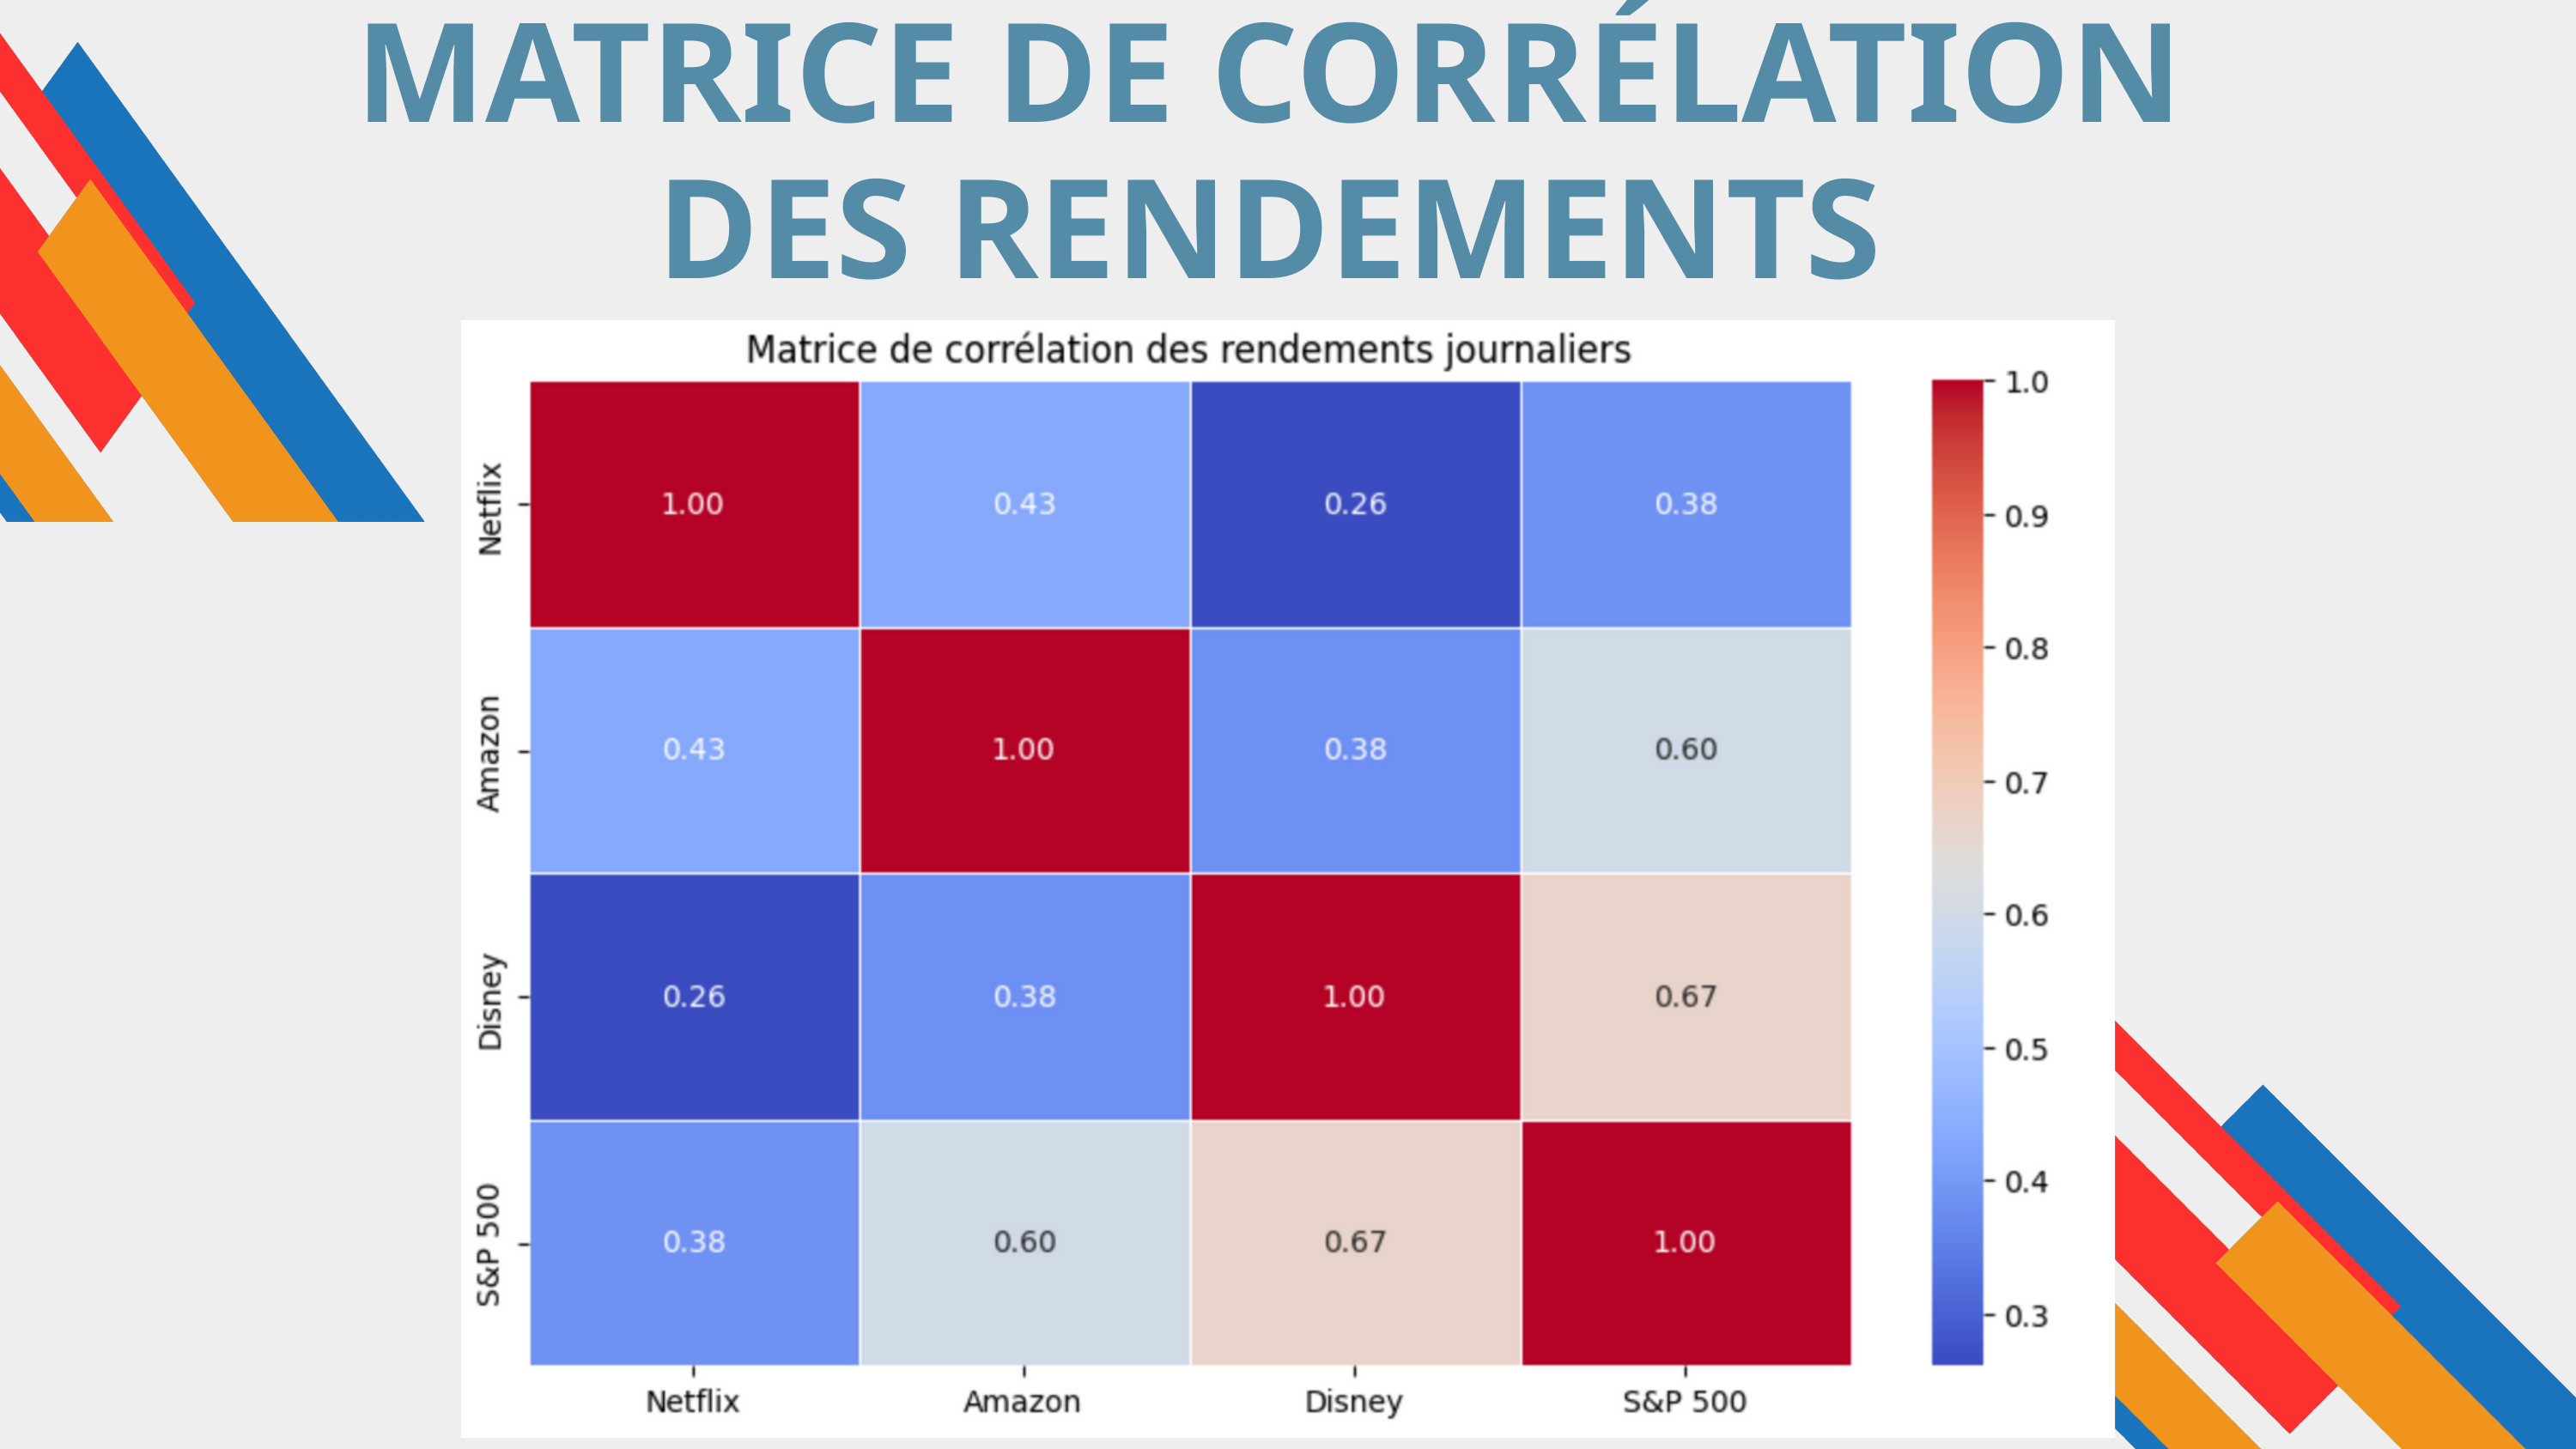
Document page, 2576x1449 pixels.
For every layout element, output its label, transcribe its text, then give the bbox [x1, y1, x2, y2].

text_box [2109, 1015, 2576, 1449]
text_box MATRICE DE CORRÉLATION DES RENDEMENTS [425, 0, 2367, 306]
text_box [0, 0, 425, 522]
text_box [460, 320, 2116, 1438]
